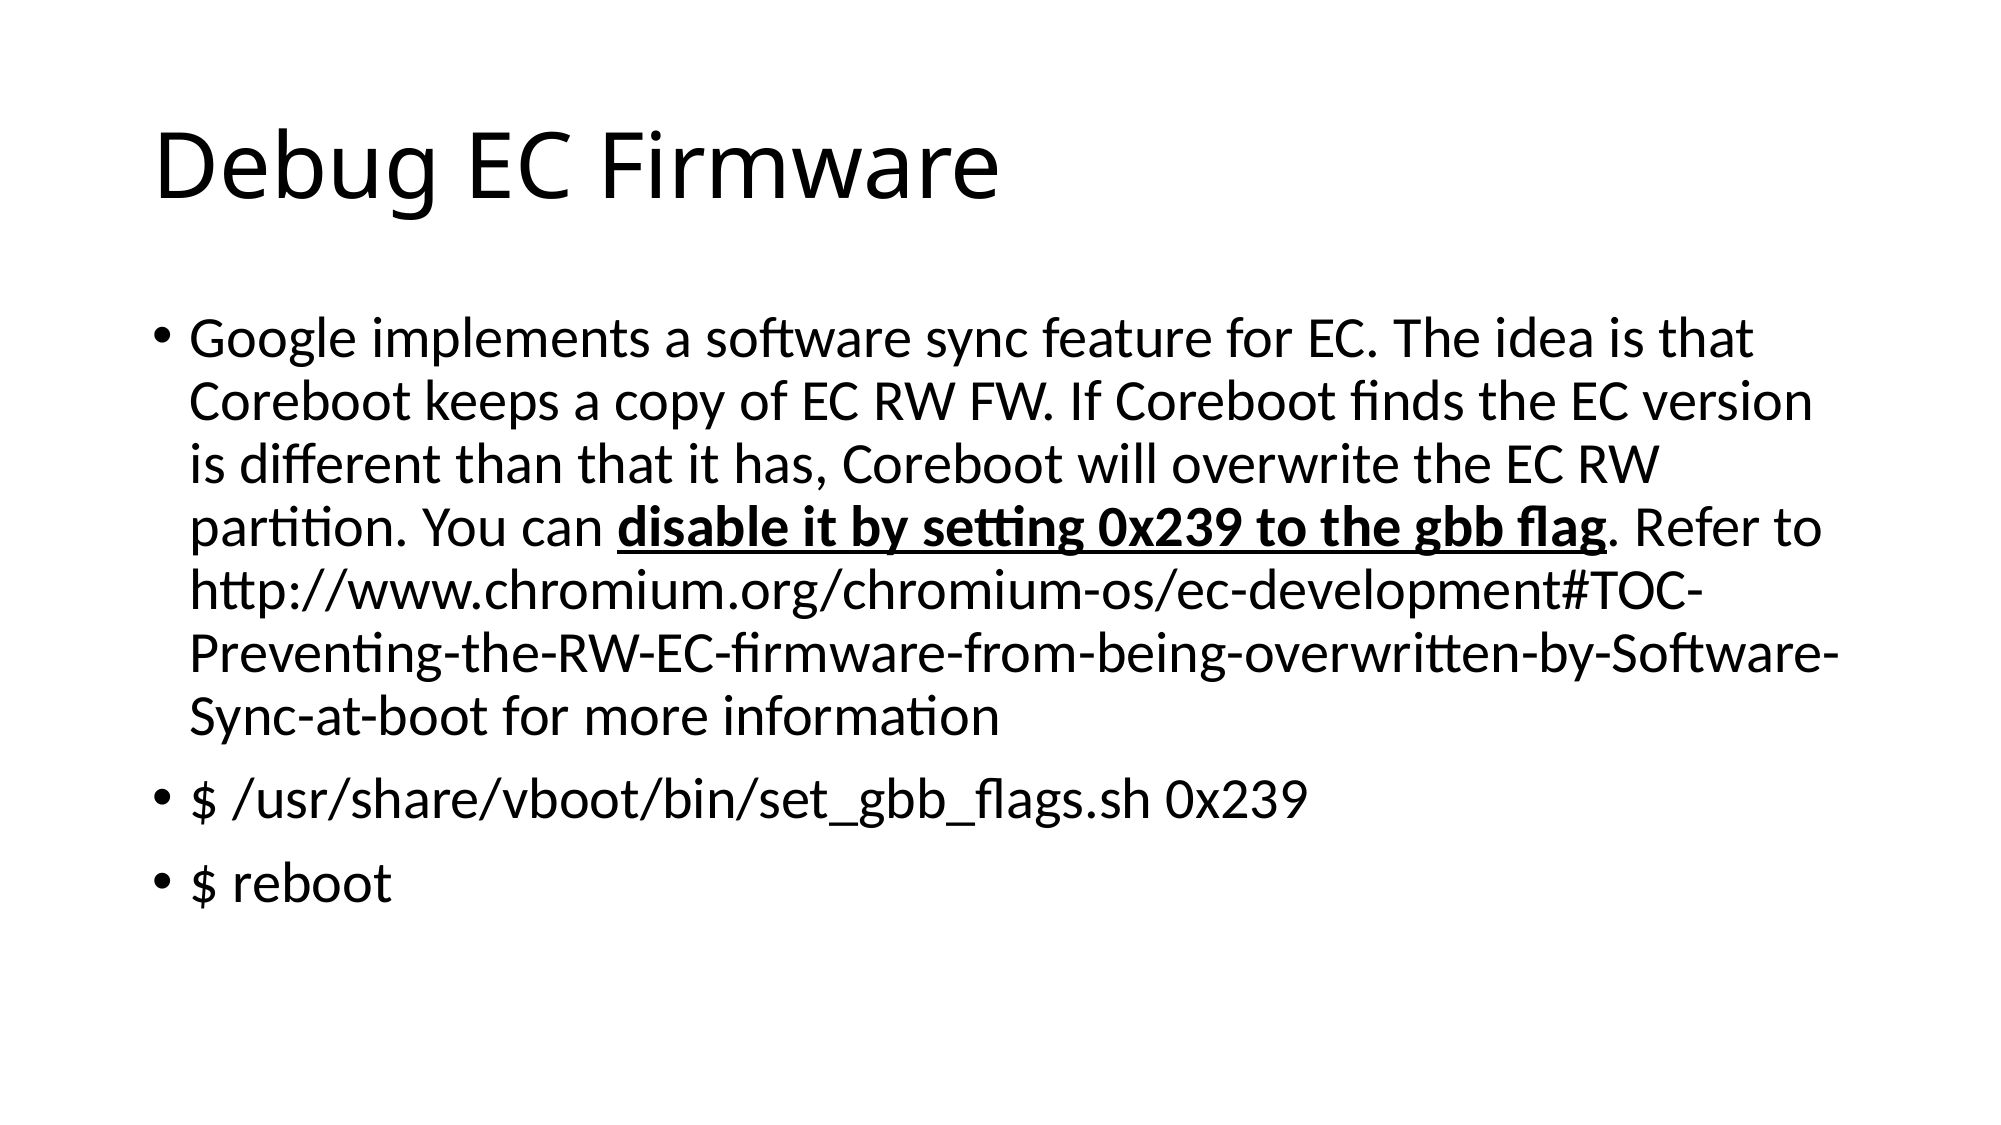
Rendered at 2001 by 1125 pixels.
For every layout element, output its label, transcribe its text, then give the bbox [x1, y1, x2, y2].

title Debug EC Firmware [137, 59, 1863, 278]
list Google implements a software sync feature for EC. The idea is that Coreboot keeps a copy of EC RW FW. If Coreboot finds the EC version is different than that it has, Coreboot will overwrite the EC RW partition. You can disable it by setting 0x239 to the gbb flag. Refer to http://www.chromium.org/chromium-os/ec-development#TOC-Preventing-the-RW-EC-firmware-from-being-overwritten-by-Software-Sync-at-boot for more information $ /usr/share/vboot/bin/set_gbb_flags.sh 0x239 $ reboot [137, 299, 1863, 1014]
